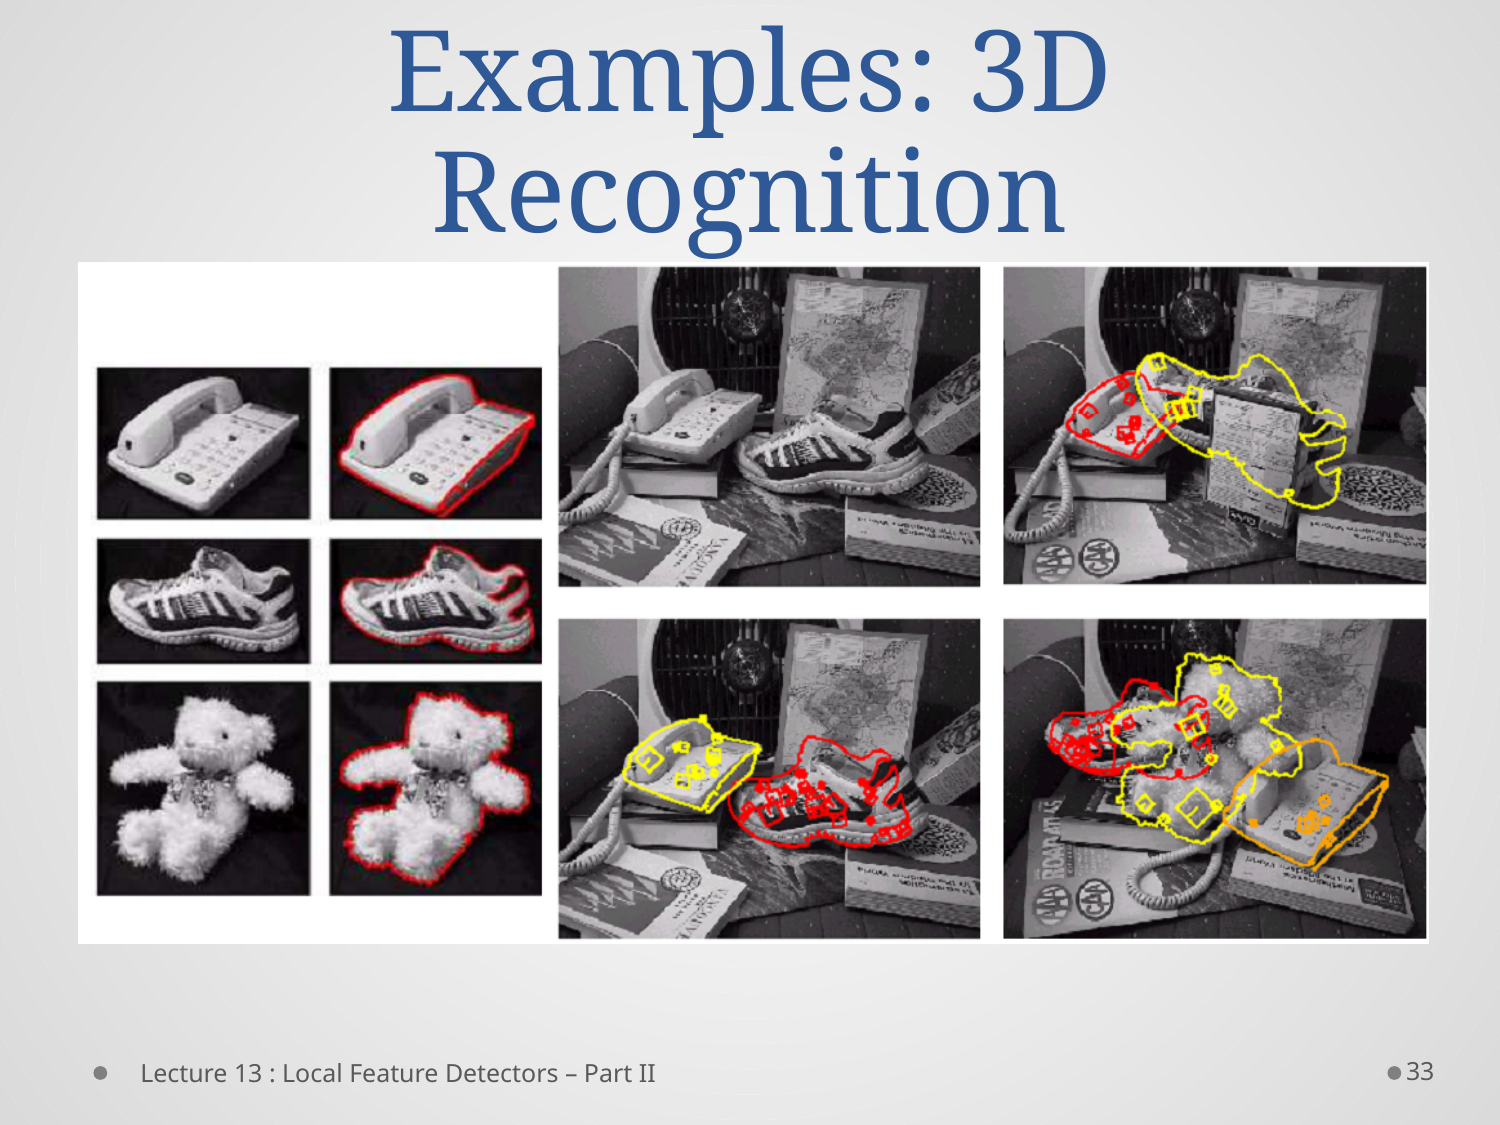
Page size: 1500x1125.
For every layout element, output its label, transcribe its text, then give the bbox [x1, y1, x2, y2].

slide_number 33 [1401, 1042, 1494, 1103]
title Examples: 3D Recognition [75, 0, 1425, 262]
picture [77, 262, 1429, 945]
